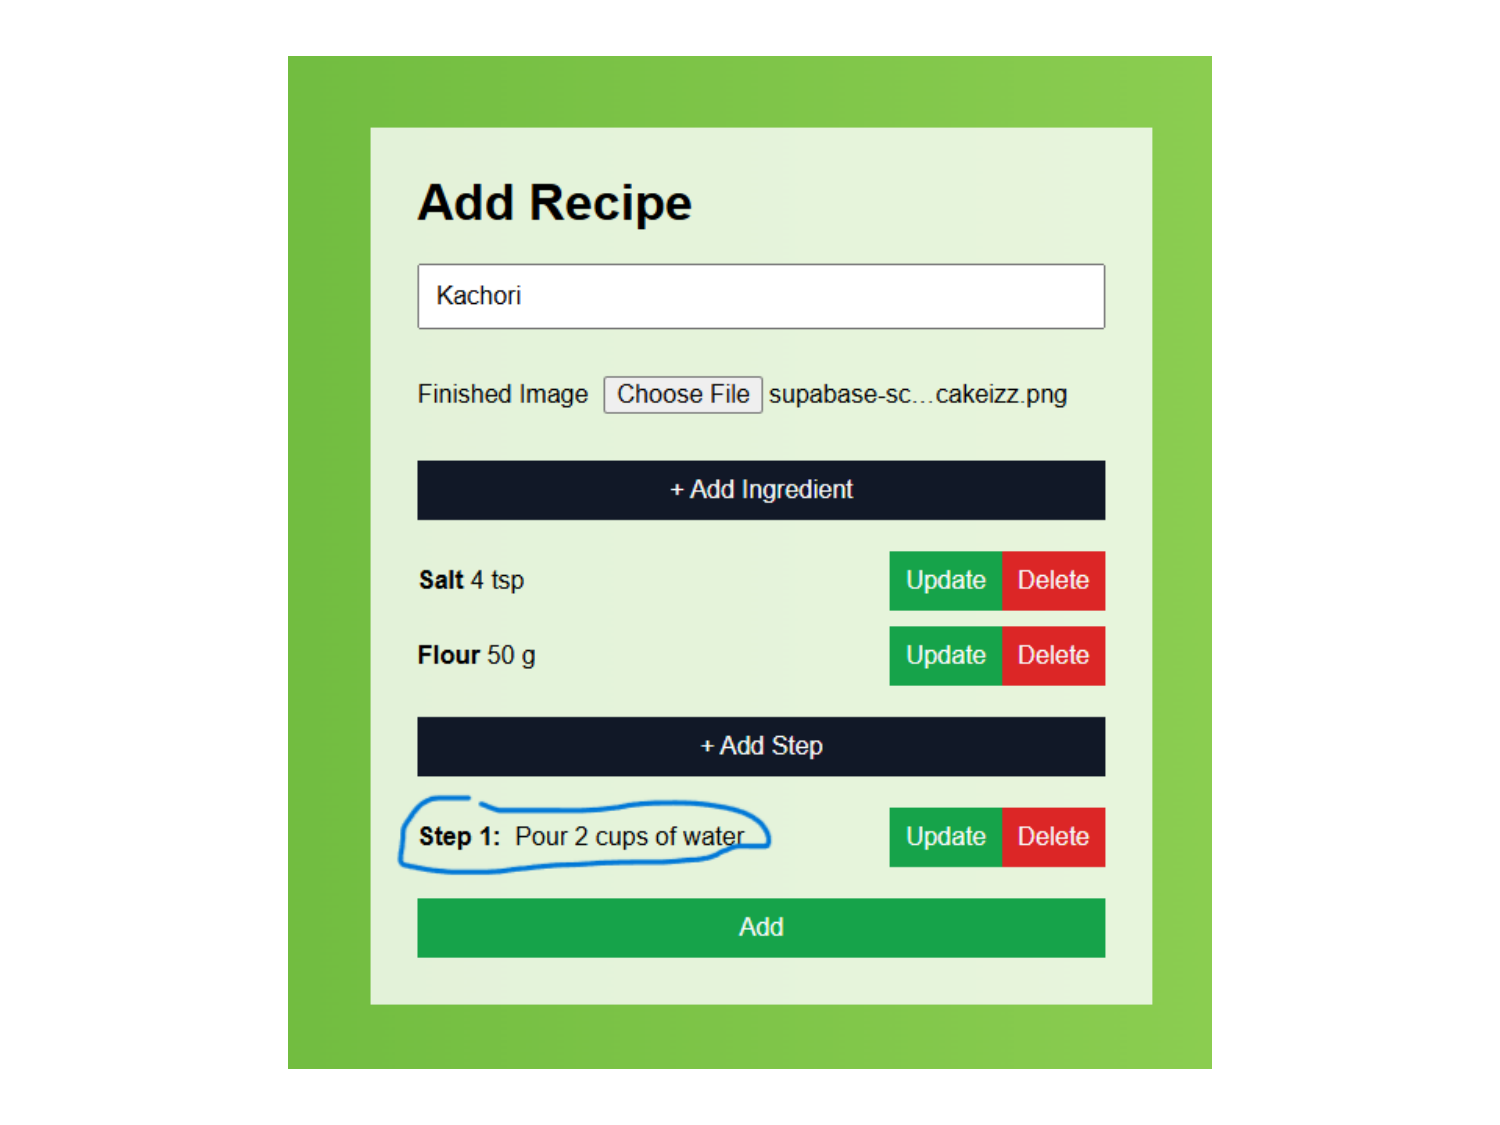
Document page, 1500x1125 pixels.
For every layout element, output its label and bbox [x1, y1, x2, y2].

picture [288, 56, 1212, 1069]
